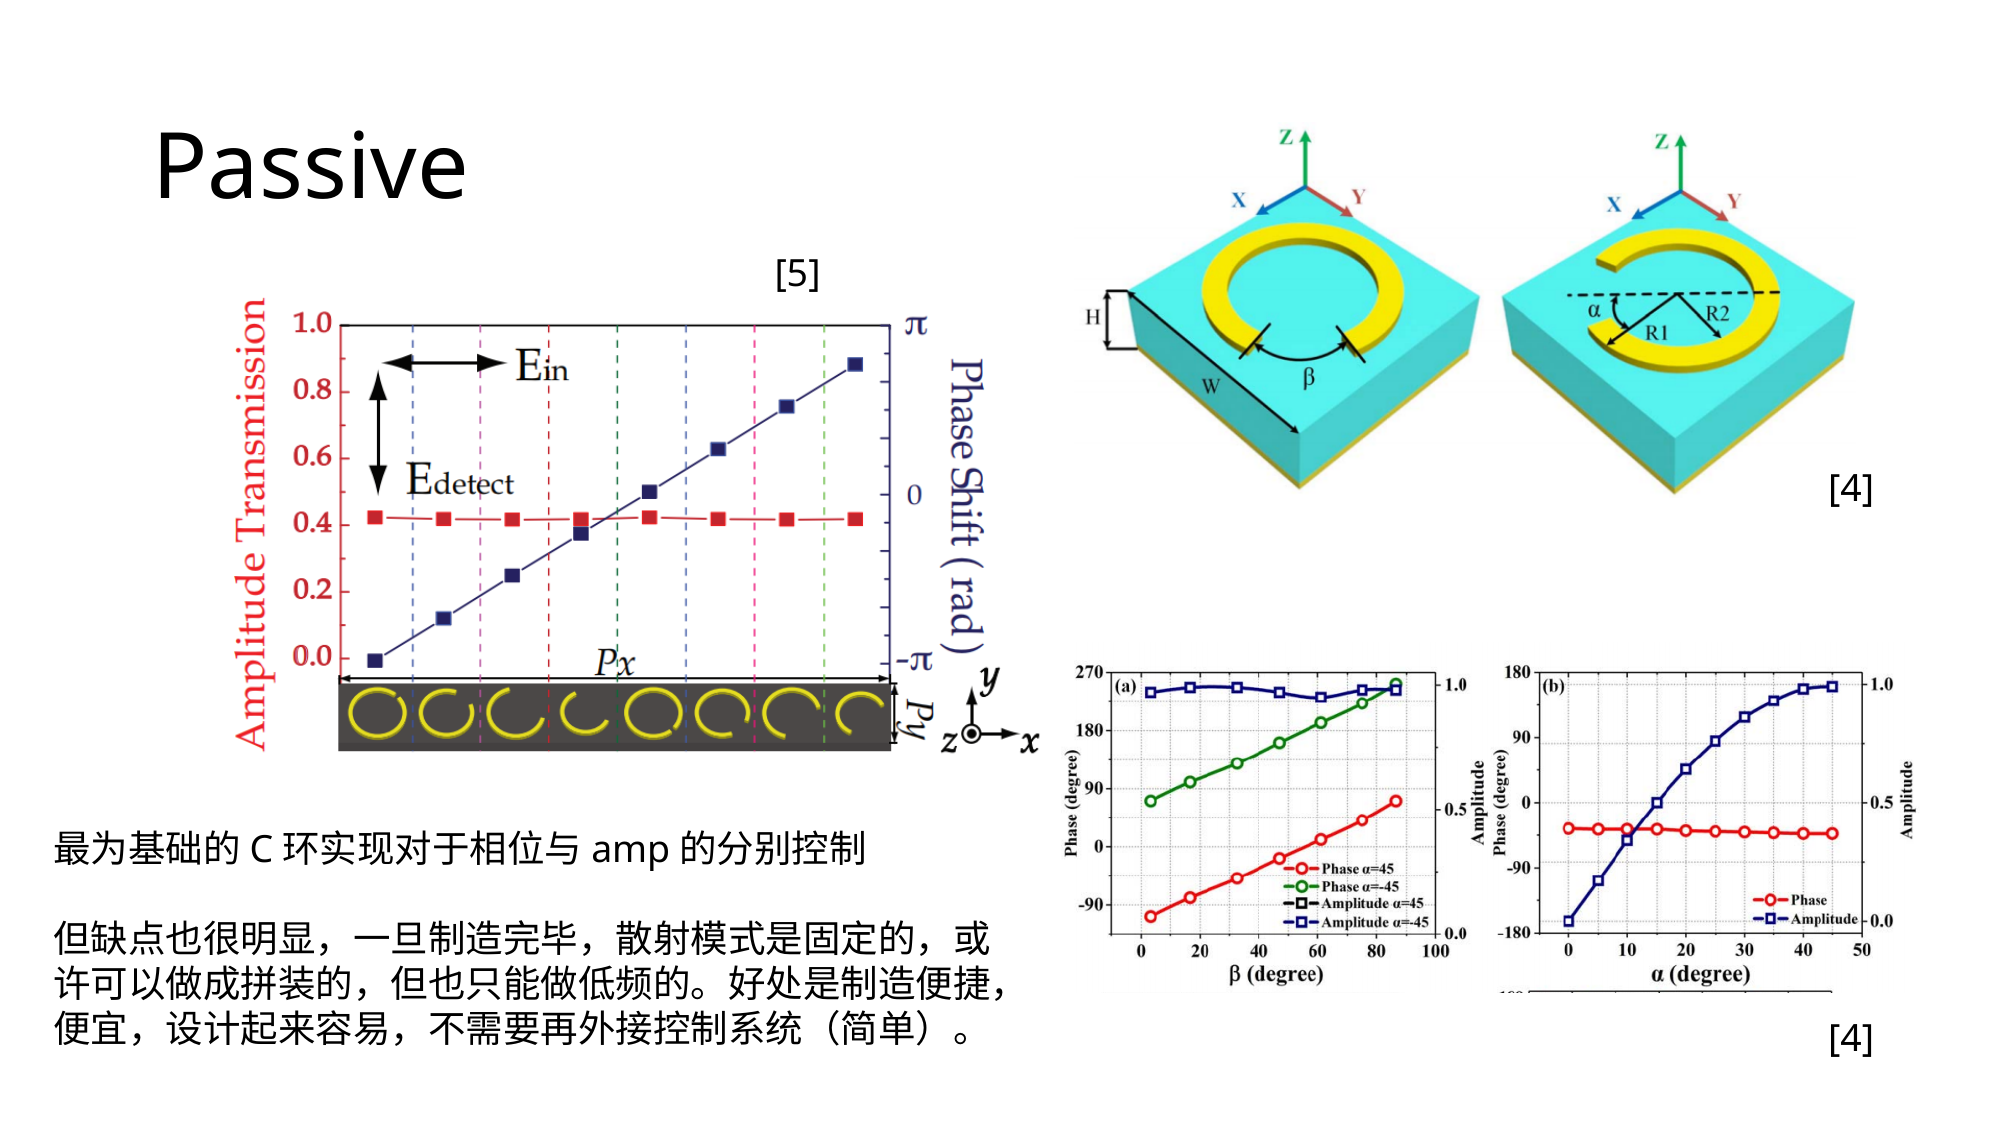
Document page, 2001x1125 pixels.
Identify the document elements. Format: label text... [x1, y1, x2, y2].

text_box [5] [759, 241, 947, 277]
text_box [4] [1813, 456, 2000, 517]
picture [233, 277, 1921, 993]
text_box 最为基础的C环实现对于相位与amp的分别控制 但缺点也很明显，一旦制造完毕，散射模式是固定的，或许可以做成拼装的，但也只能做低频的。好处是制造便捷，便宜，设计起来容易，不需要再外接控制系统（简单）。 [38, 817, 1039, 1058]
title Passive [137, 59, 1863, 278]
text_box [4] [1813, 1006, 2000, 1067]
picture [1068, 94, 1878, 507]
